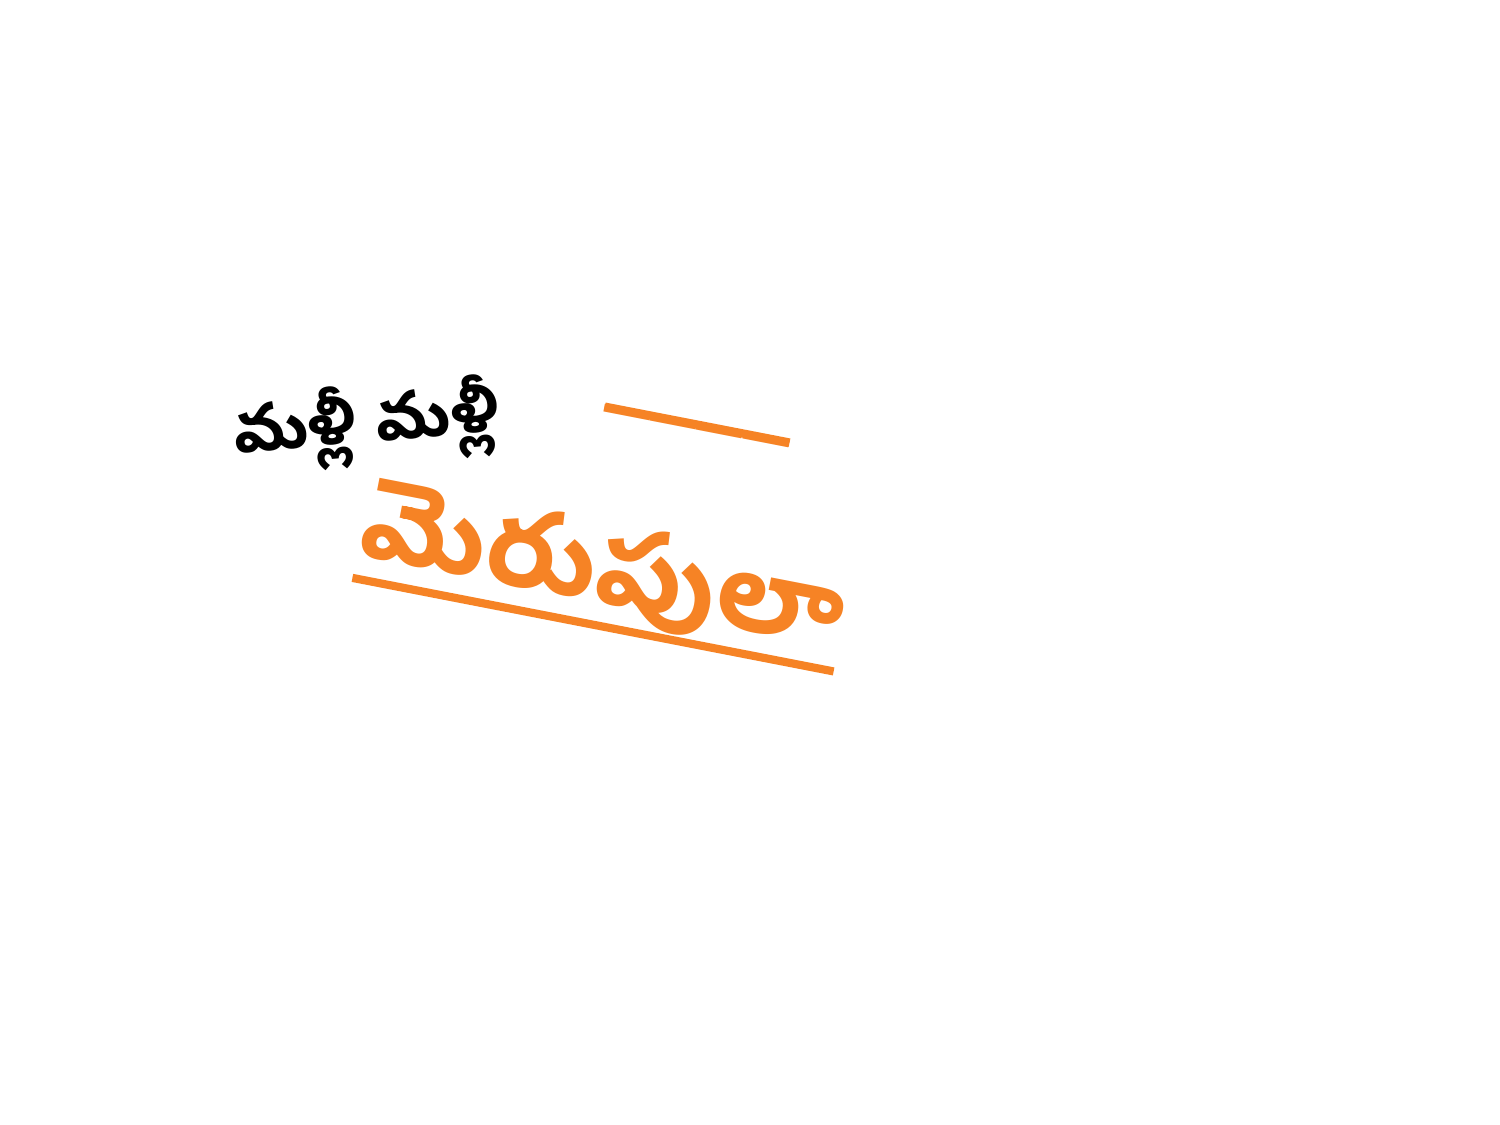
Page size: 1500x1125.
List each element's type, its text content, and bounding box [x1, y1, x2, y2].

text_box ____ [427, 319, 942, 470]
text_box మెరుపులా [324, 480, 845, 631]
text_box మళ్లీ మళ్లీ [223, 367, 427, 463]
